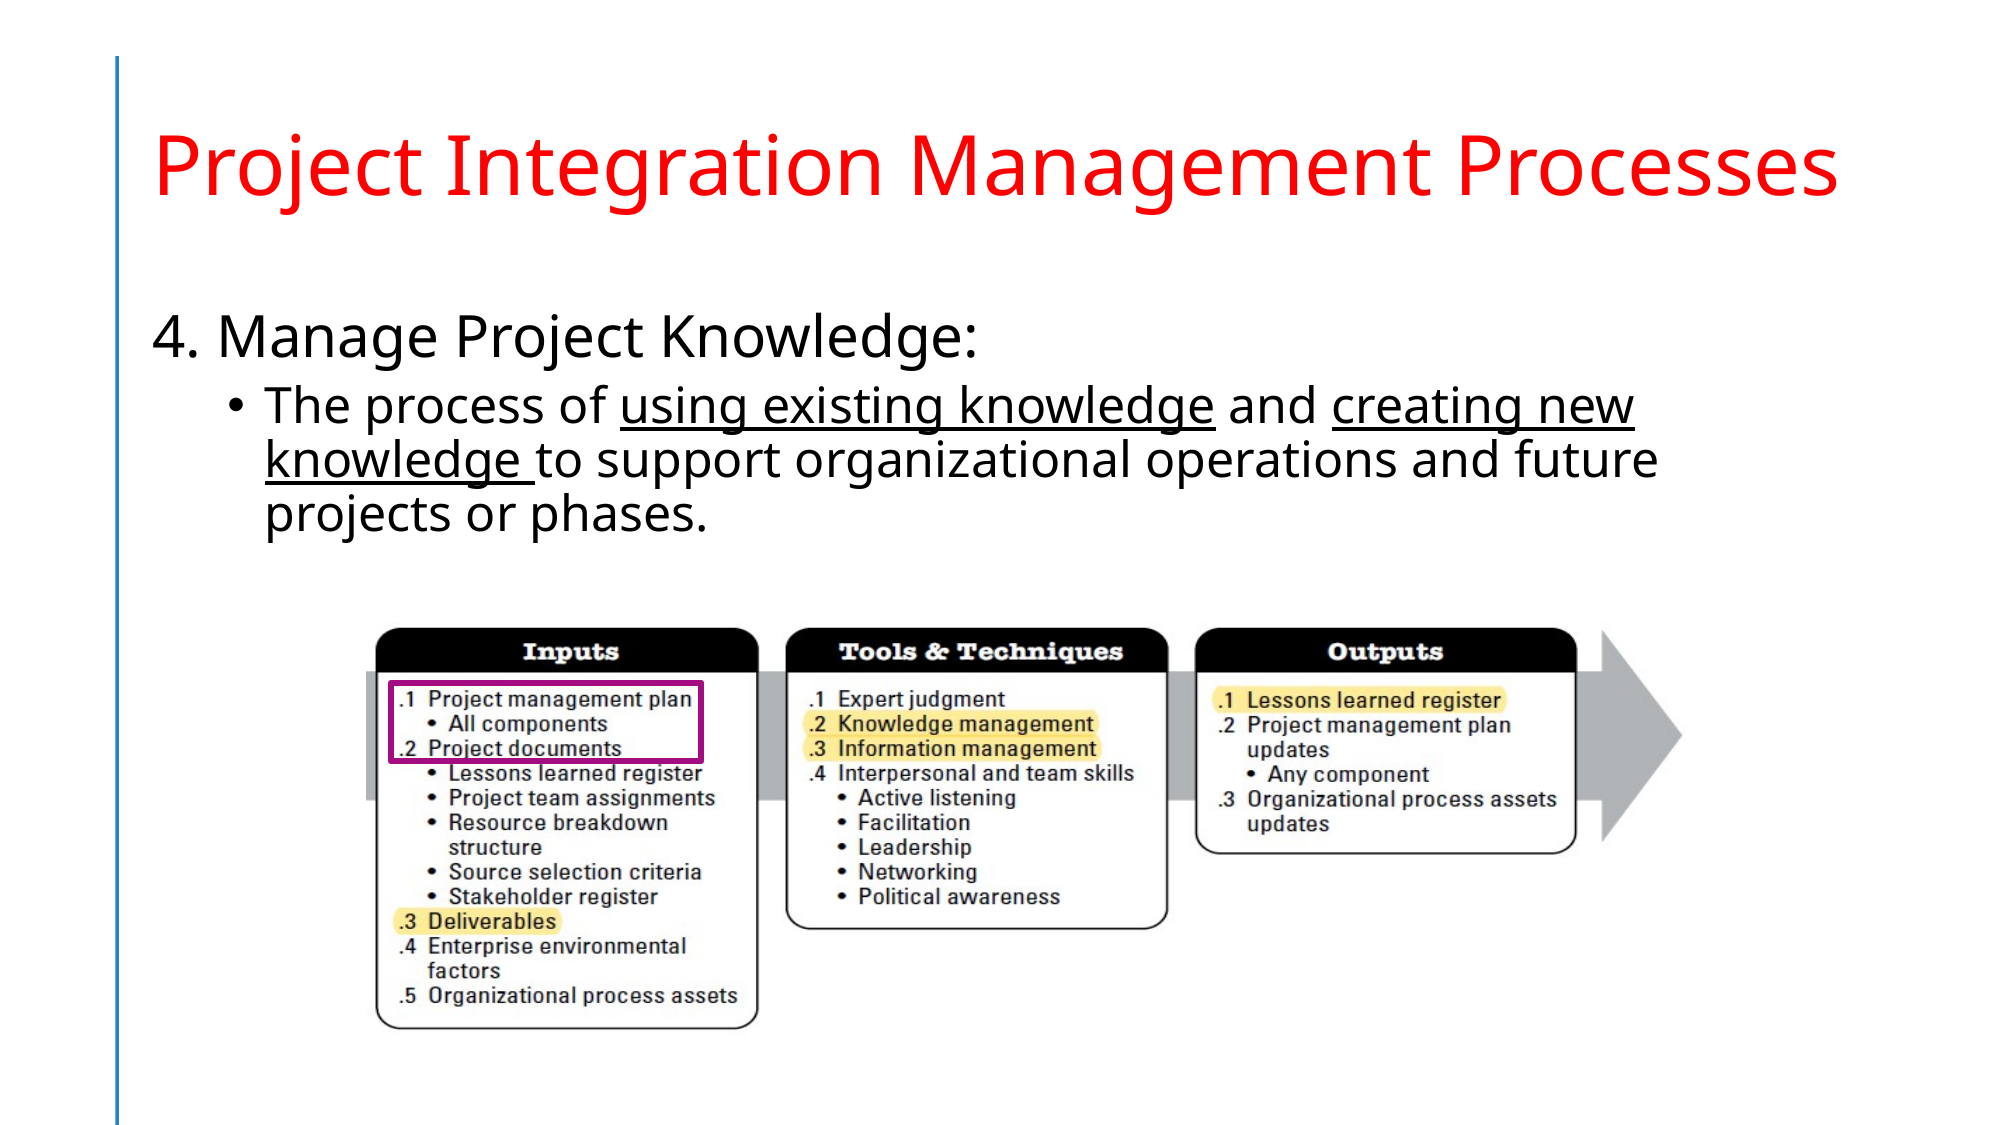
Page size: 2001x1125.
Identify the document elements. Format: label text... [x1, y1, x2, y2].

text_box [366, 622, 1686, 1036]
list 4. Manage Project Knowledge: The process of using existing knowledge and creating new knowledge to support organizational operations and future projects or phases. [137, 299, 1863, 1014]
title Project Integration Management Processes [137, 59, 1863, 278]
